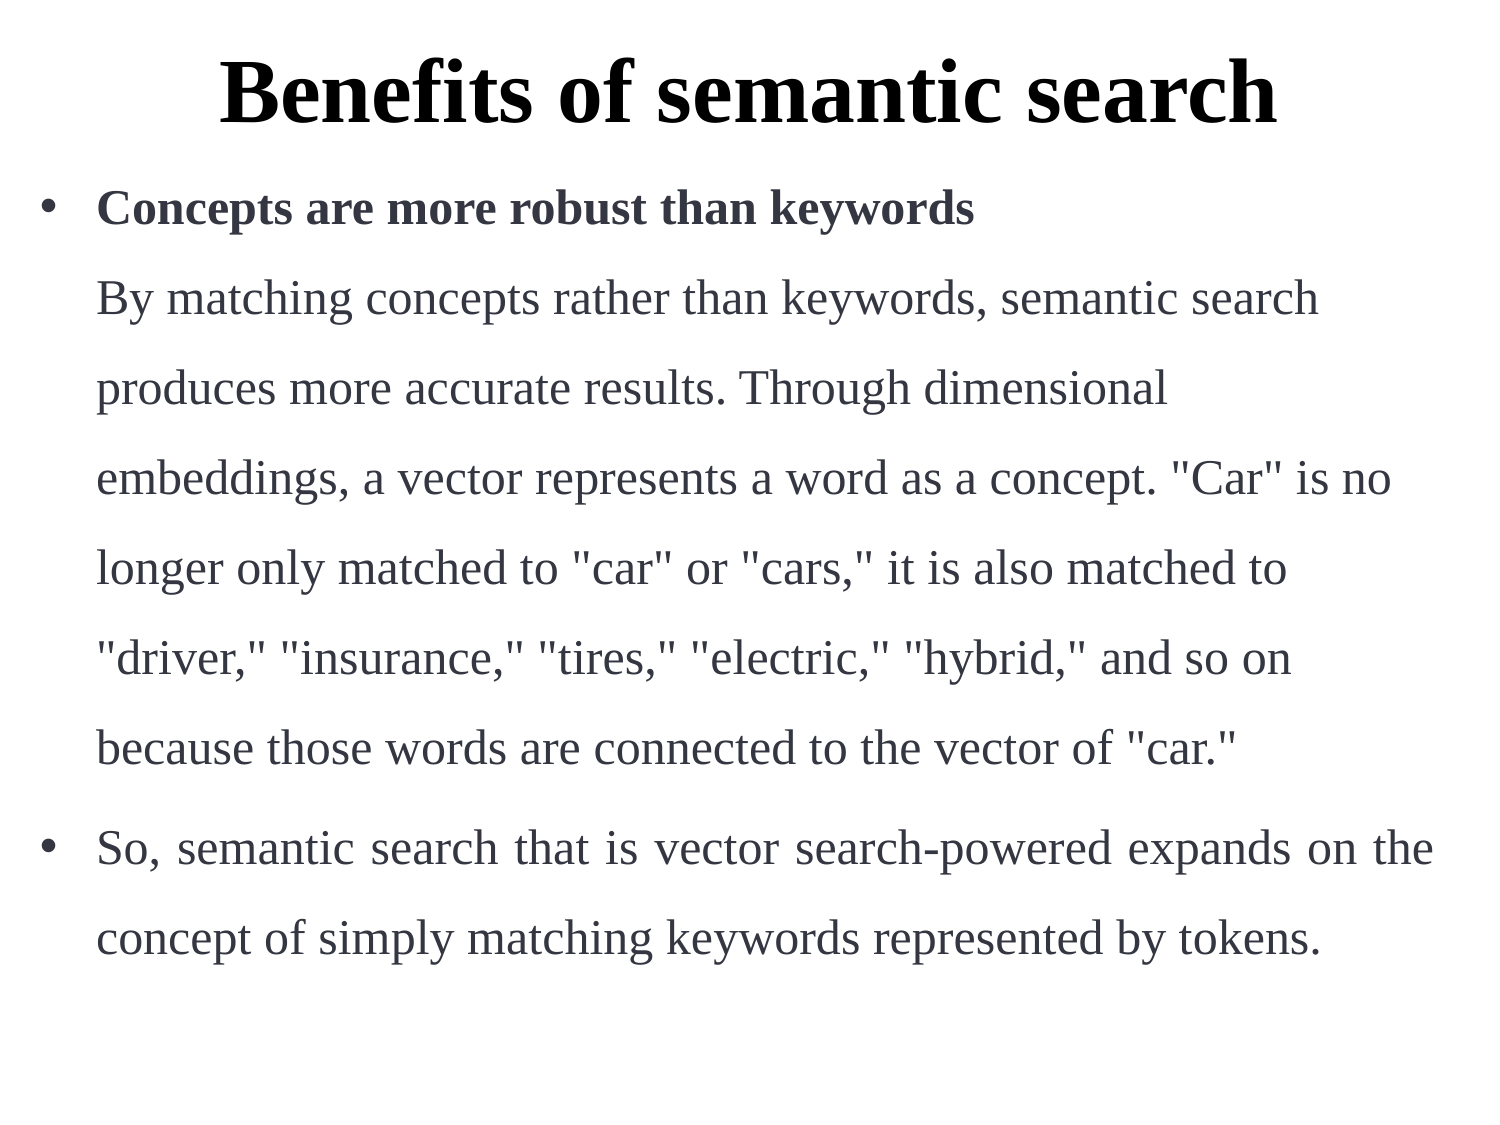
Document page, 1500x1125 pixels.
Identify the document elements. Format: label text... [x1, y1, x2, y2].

title Benefits of semantic search [74, 39, 1426, 133]
list Concepts are more robust than keywords By matching concepts rather than keywords, semantic search produces more accurate results. Through dimensional embeddings, a vector represents a word as a concept. "Car" is no longer only matched to "car" or "cars," it is also matched to "driver," "insurance," "tires," "electric," "hybrid," and so on because those words are connected to the vector of "car." So, semantic search that is vector search-powered expands on the concept of simply matching keywords represented by tokens. [24, 137, 1451, 1125]
